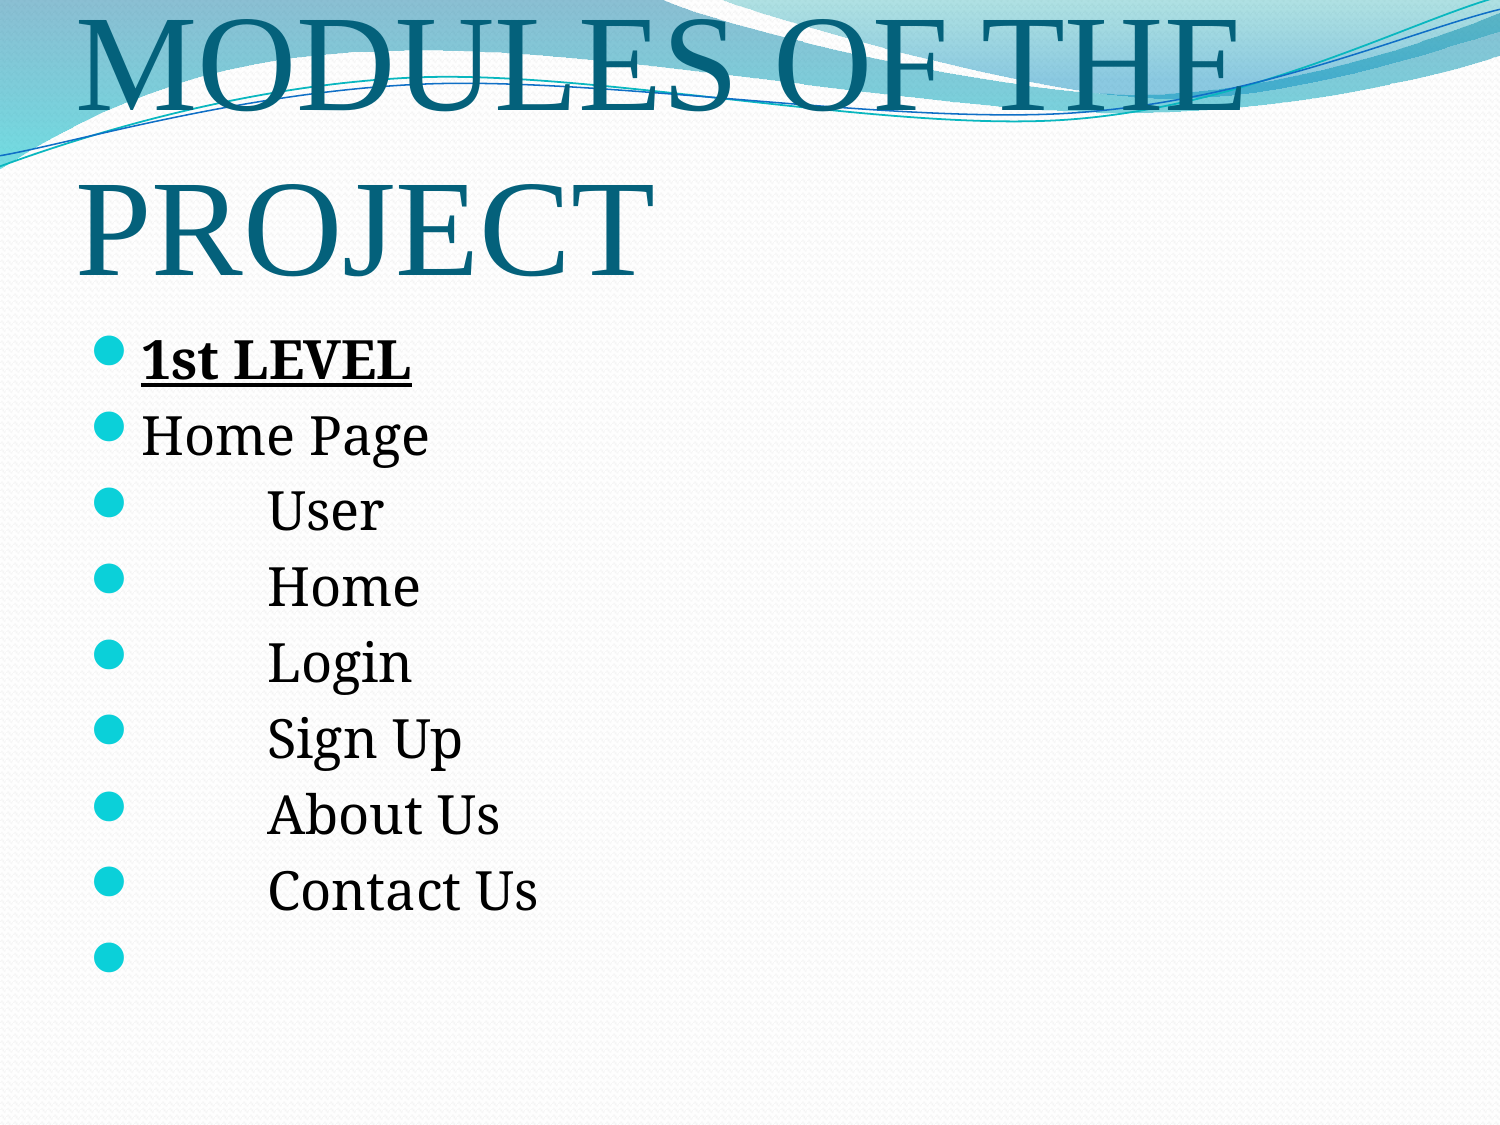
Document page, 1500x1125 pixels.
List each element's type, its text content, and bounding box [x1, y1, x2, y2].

list 1st LEVEL Home Page User Home Login Sign Up About Us Contact Us [75, 317, 1425, 1038]
title MODULES OF THE PROJECT [75, 115, 1425, 303]
